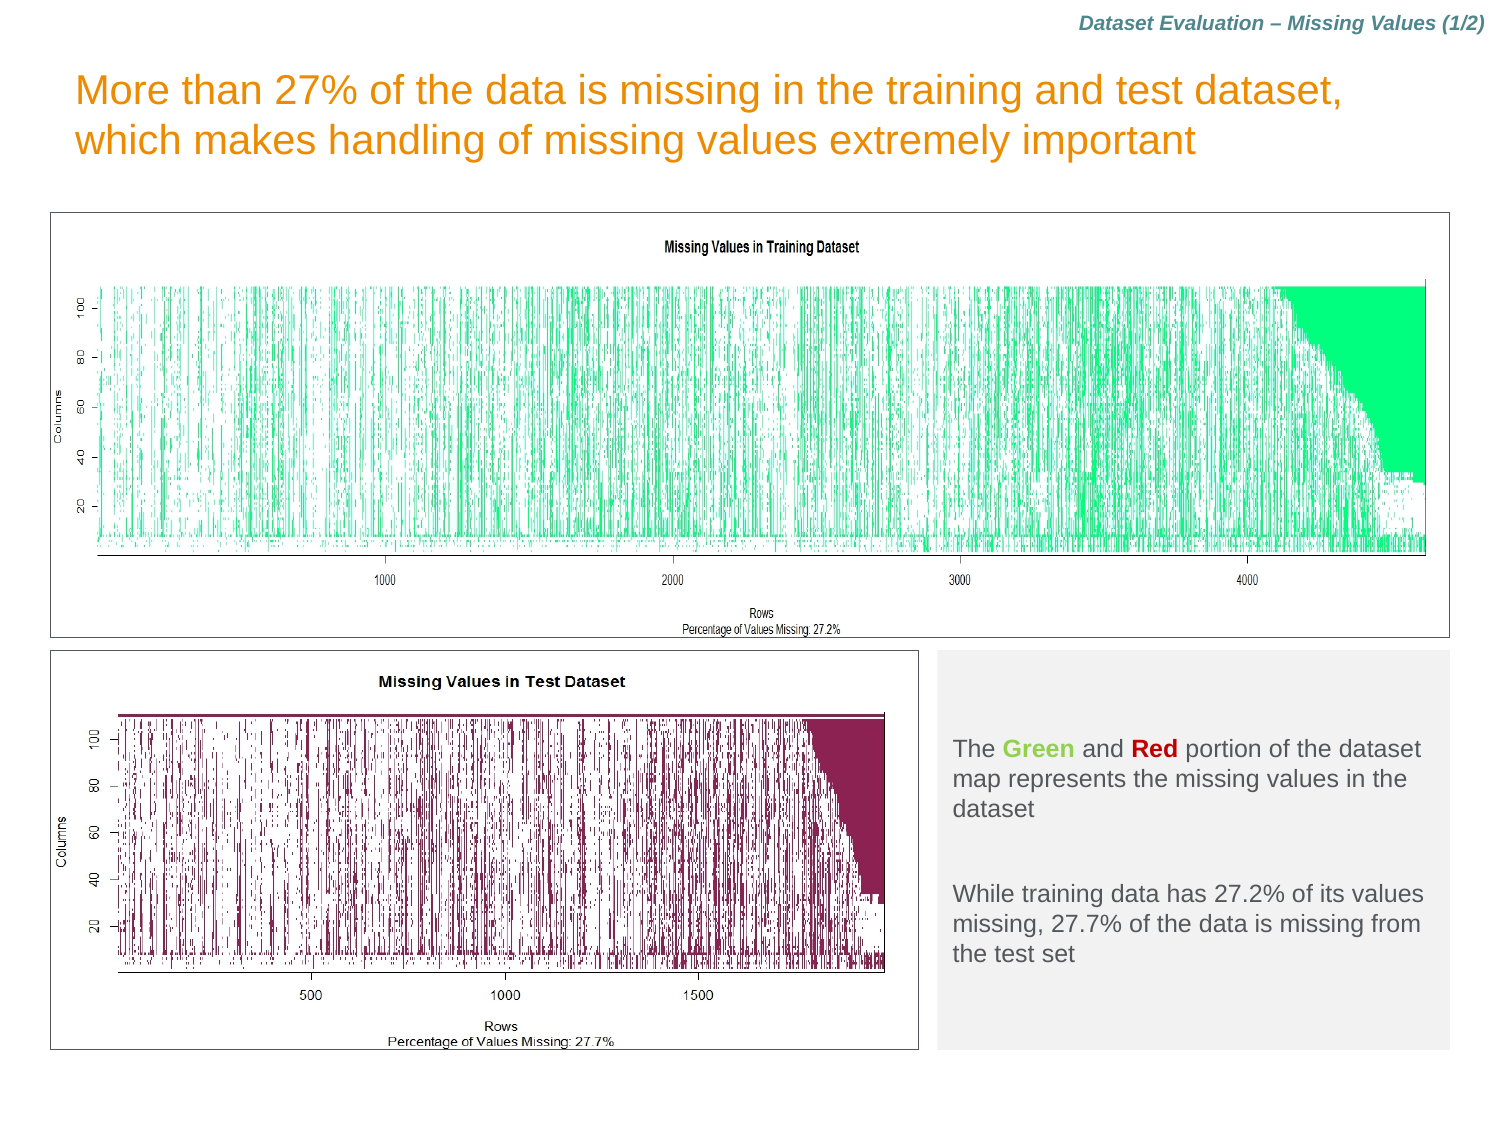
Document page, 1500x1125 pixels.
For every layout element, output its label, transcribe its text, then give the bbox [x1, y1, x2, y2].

title More than 27% of the data is missing in the training and test dataset, which makes handling of missing values extremely important [74, 61, 1426, 163]
text_box The Green and Red portion of the dataset map represents the missing values in the dataset While training data has 27.2% of its values missing, 27.7% of the data is missing from the test set [937, 650, 1450, 1050]
picture [49, 649, 919, 1051]
text_box Dataset Evaluation – Missing Values (1/2) [1162, 0, 1500, 45]
picture [49, 212, 1451, 638]
